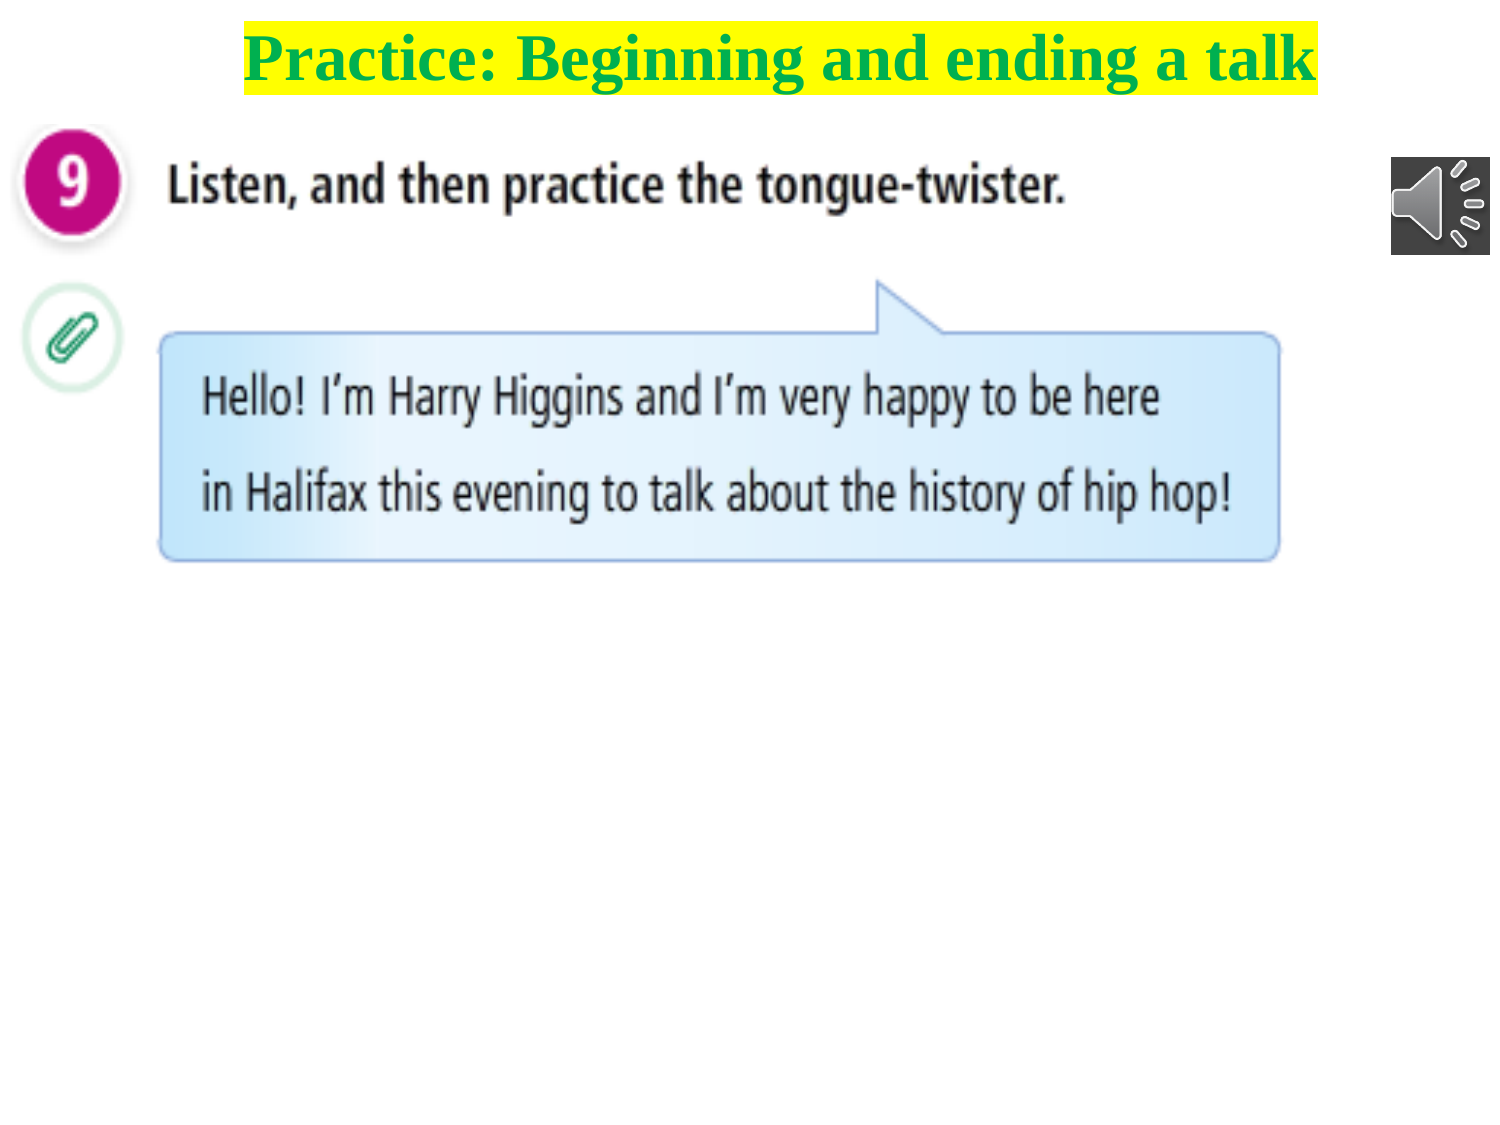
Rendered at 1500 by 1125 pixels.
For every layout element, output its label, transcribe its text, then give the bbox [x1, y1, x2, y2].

picture [1390, 155, 1491, 257]
picture [9, 124, 1296, 605]
text_box Practice: Beginning and ending a talk [212, 6, 1350, 101]
